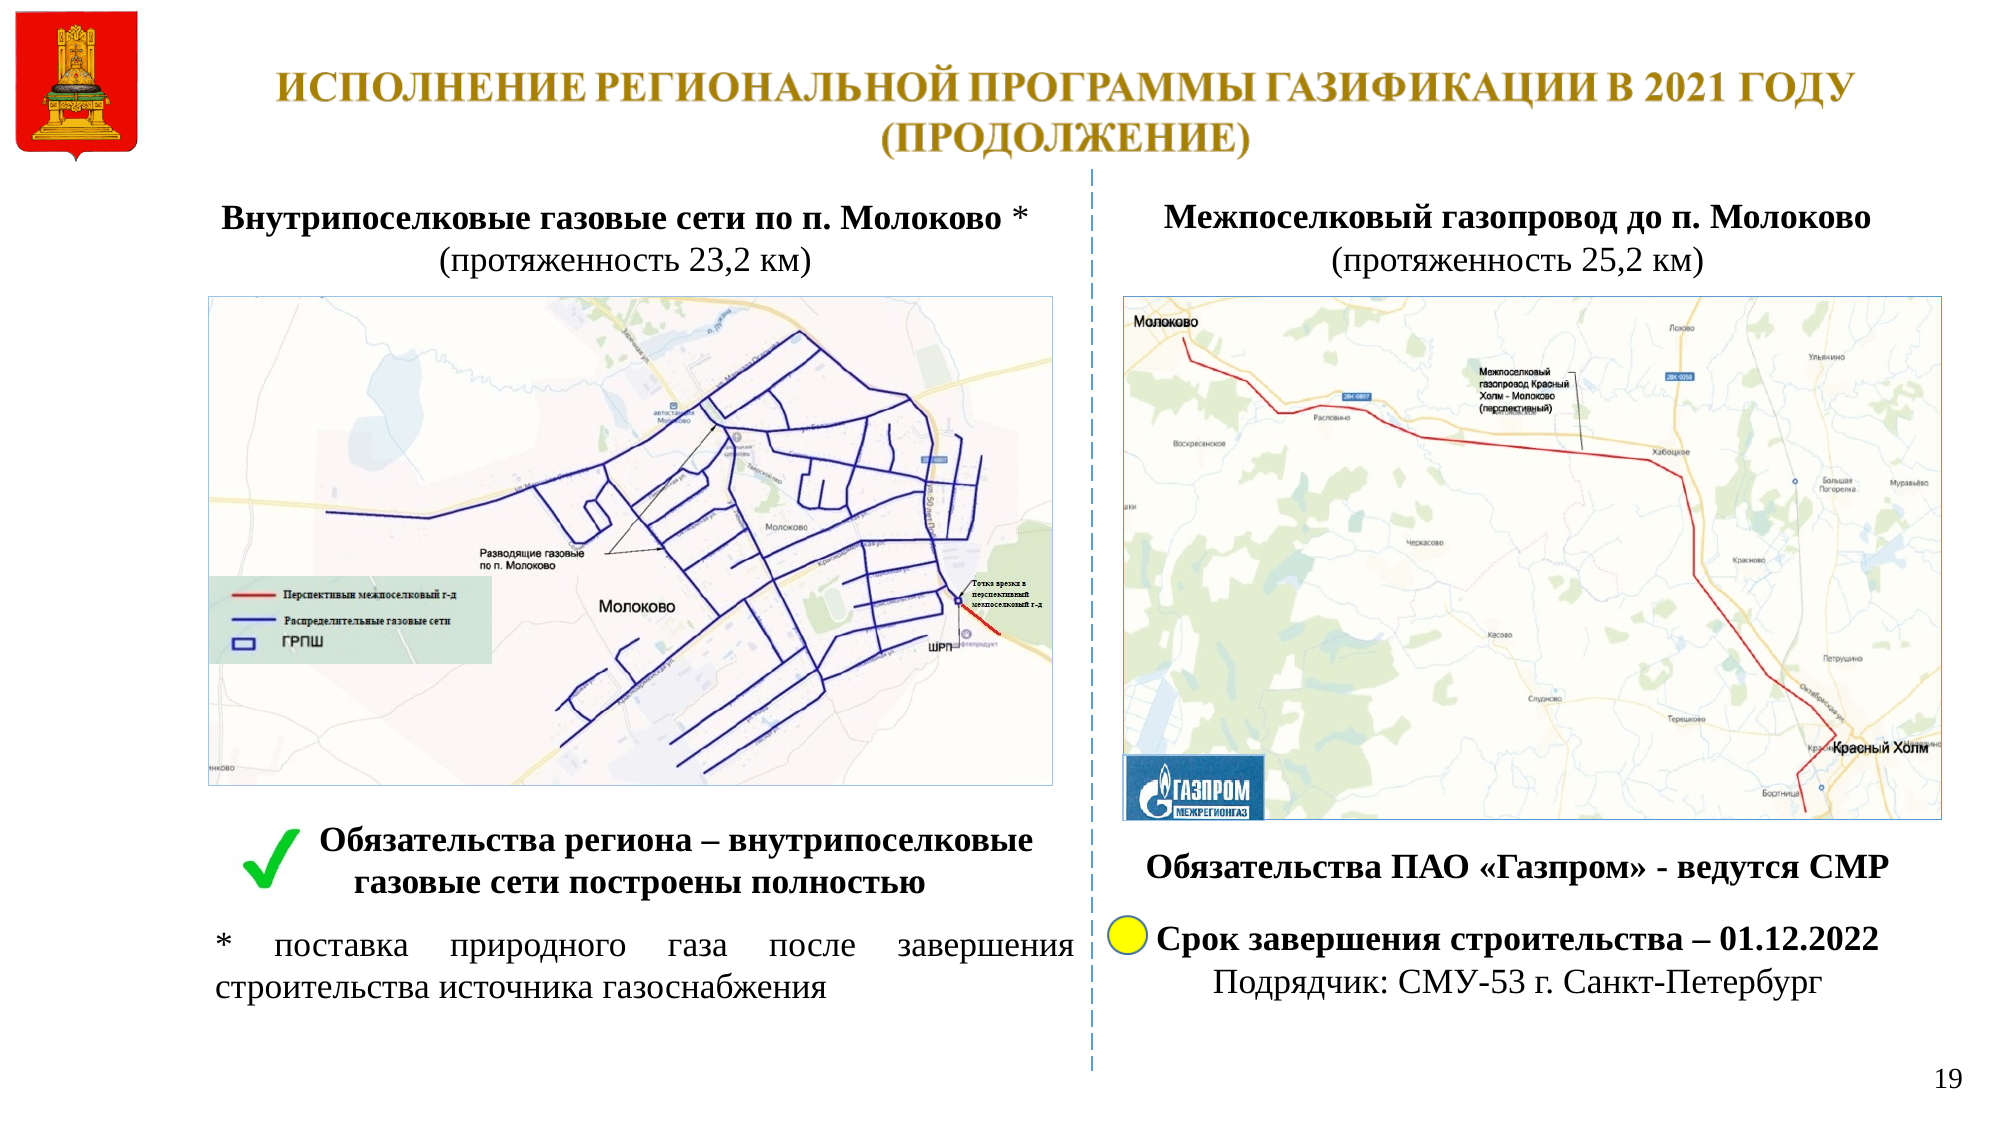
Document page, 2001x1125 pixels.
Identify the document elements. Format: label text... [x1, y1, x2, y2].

picture [1123, 296, 1942, 820]
text_box Межпоселковый газопровод до п. Молоково (протяженность 25,2 км) [1106, 187, 1929, 286]
text_box Внутрипоселковые газовые сети по п. Молоково * (протяженность 23,2 км) [168, 187, 1083, 287]
text_box Обязательства региона – внутрипоселковые газовые сети построены полностью * поставка природного газа после завершения строительства источника газоснабжения [200, 808, 1090, 1014]
picture [1107, 915, 1148, 955]
picture [168, 48, 1964, 187]
text_box 19 [1896, 1046, 1978, 1107]
text_box Обязательства ПАО «Газпром» - ведутся СМР Срок завершения строительства – 01.12.2022 Подрядчик: СМУ-53 г. Санкт-Петербург [1100, 835, 1936, 1008]
picture [232, 821, 308, 897]
picture [12, 3, 146, 170]
picture [208, 296, 1053, 786]
